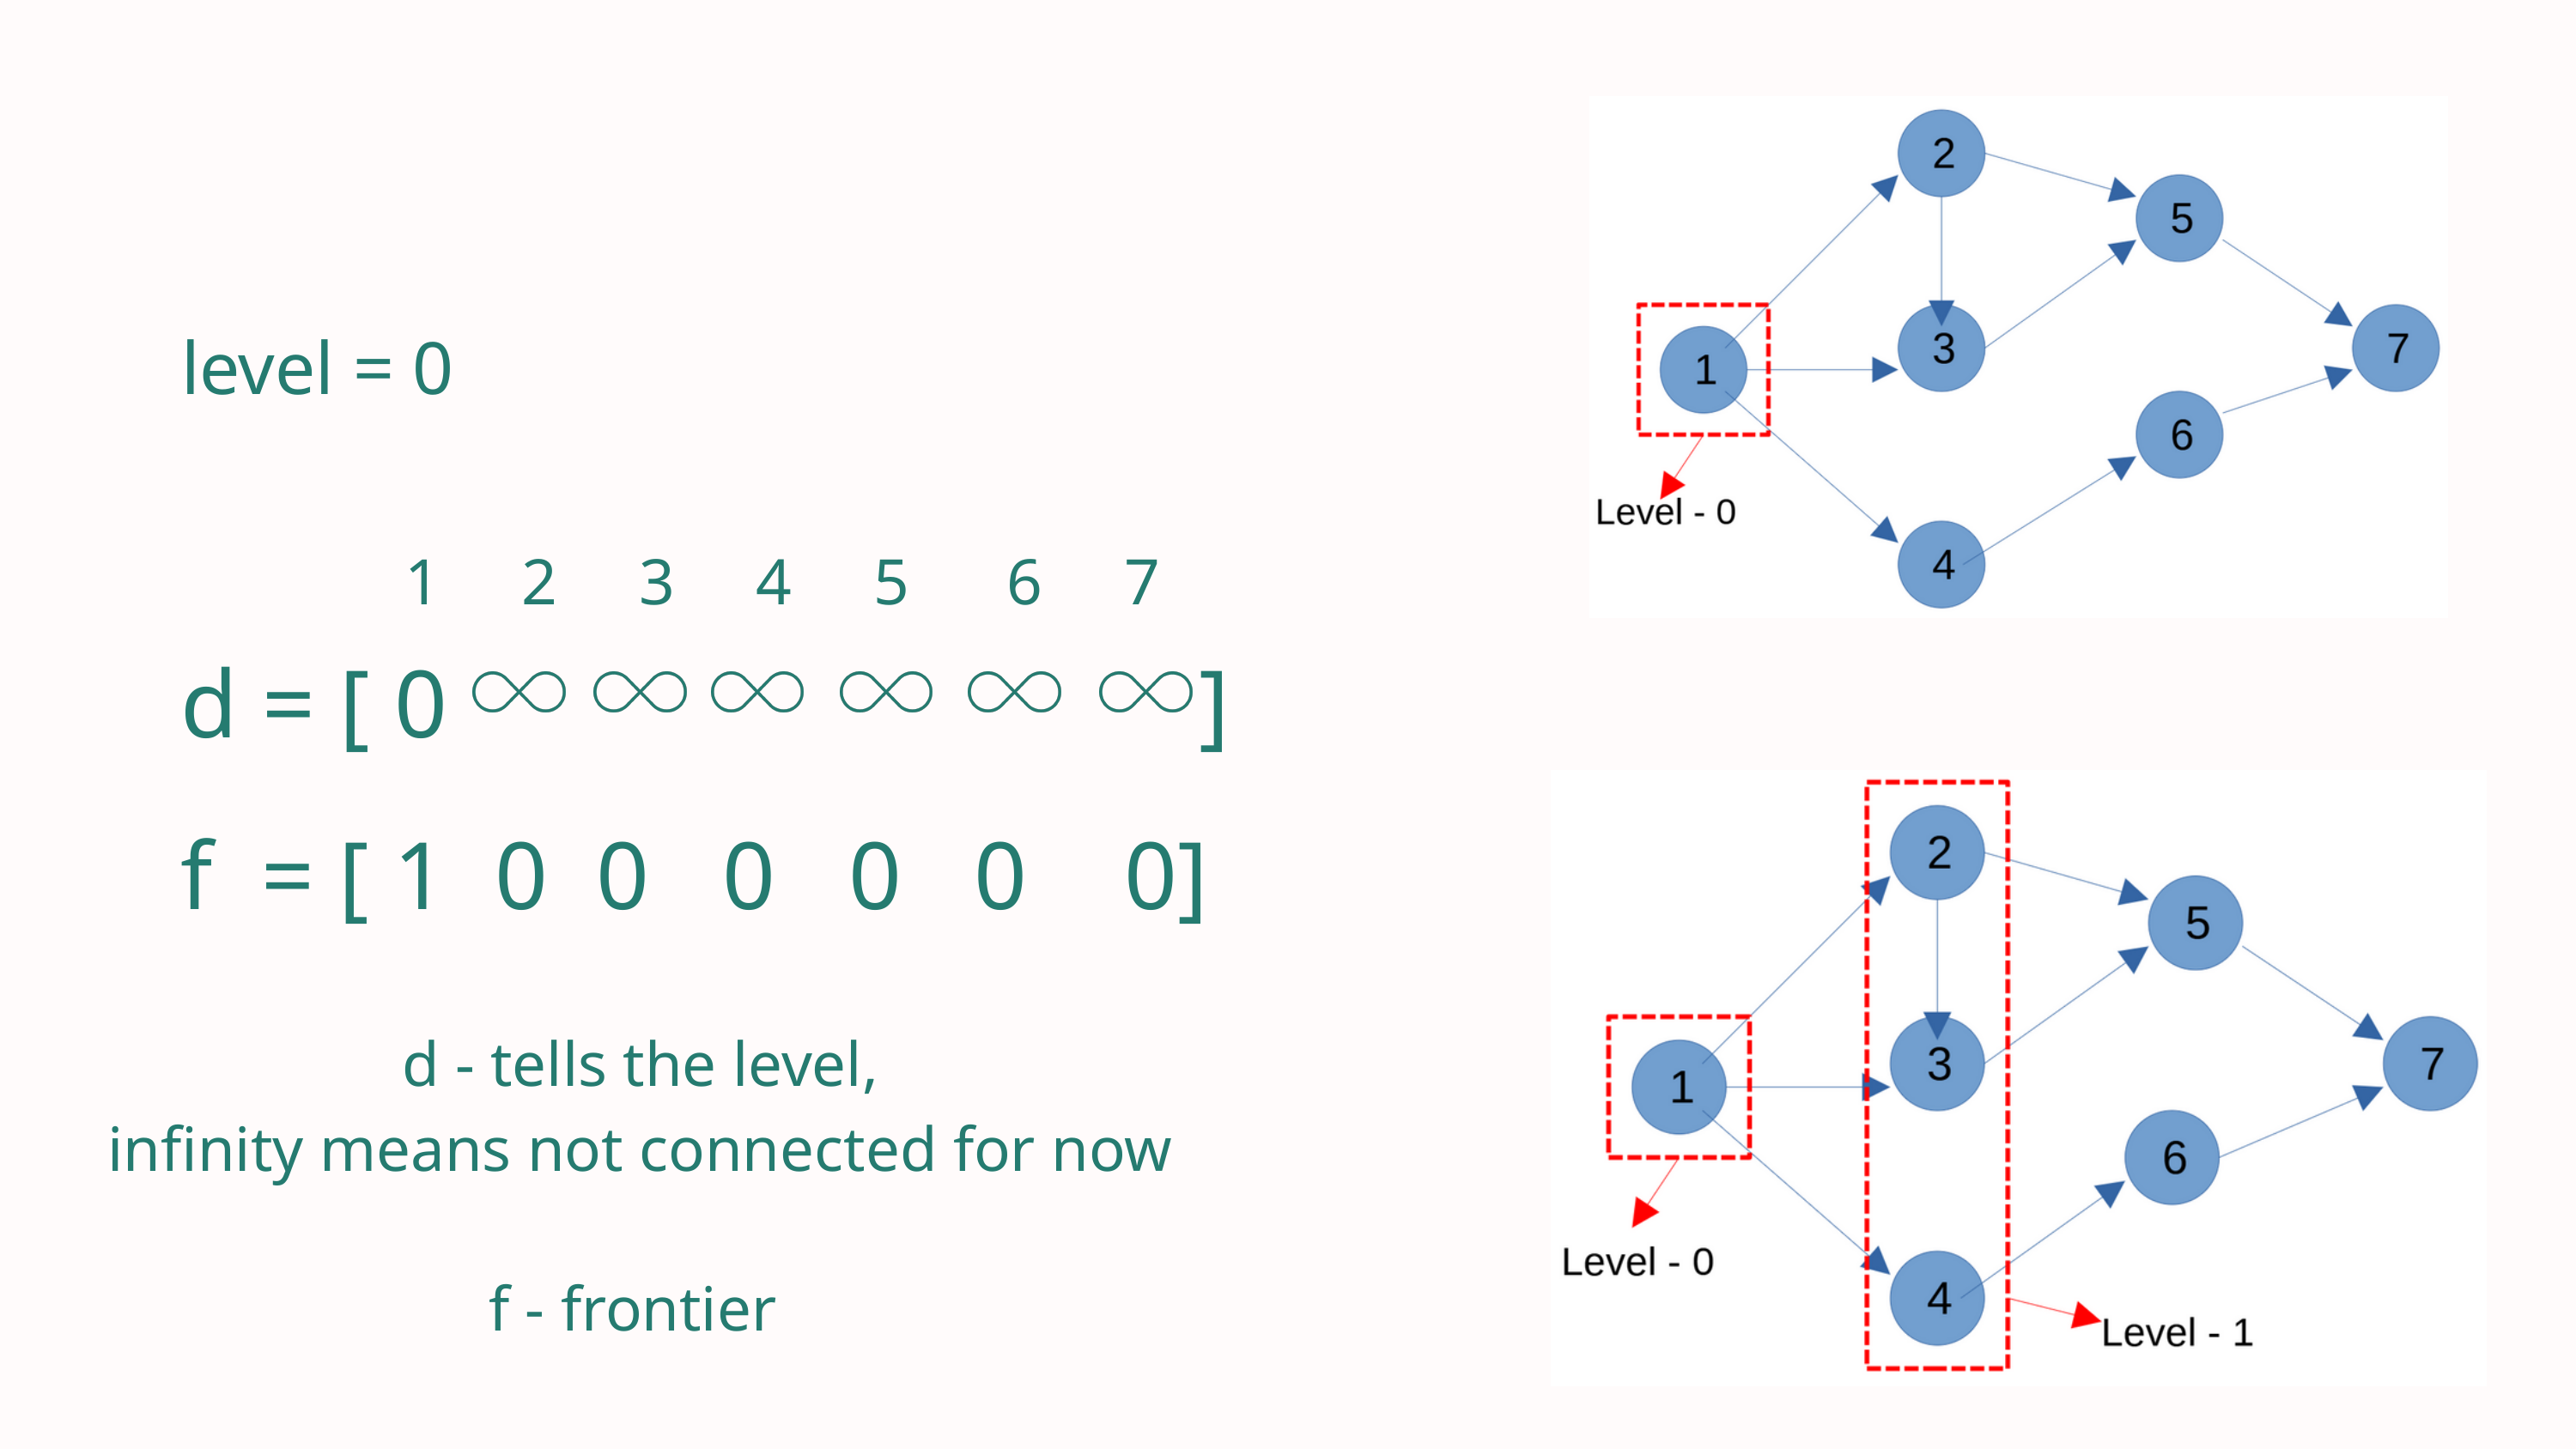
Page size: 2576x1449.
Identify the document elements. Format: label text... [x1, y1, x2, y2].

text_box d - tells the level, infinity means not connected for now [33, 1013, 1249, 1184]
picture [1550, 769, 2488, 1387]
text_box f - frontier [33, 1258, 1249, 1343]
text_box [180, 315, 2020, 920]
picture [1589, 95, 2449, 618]
